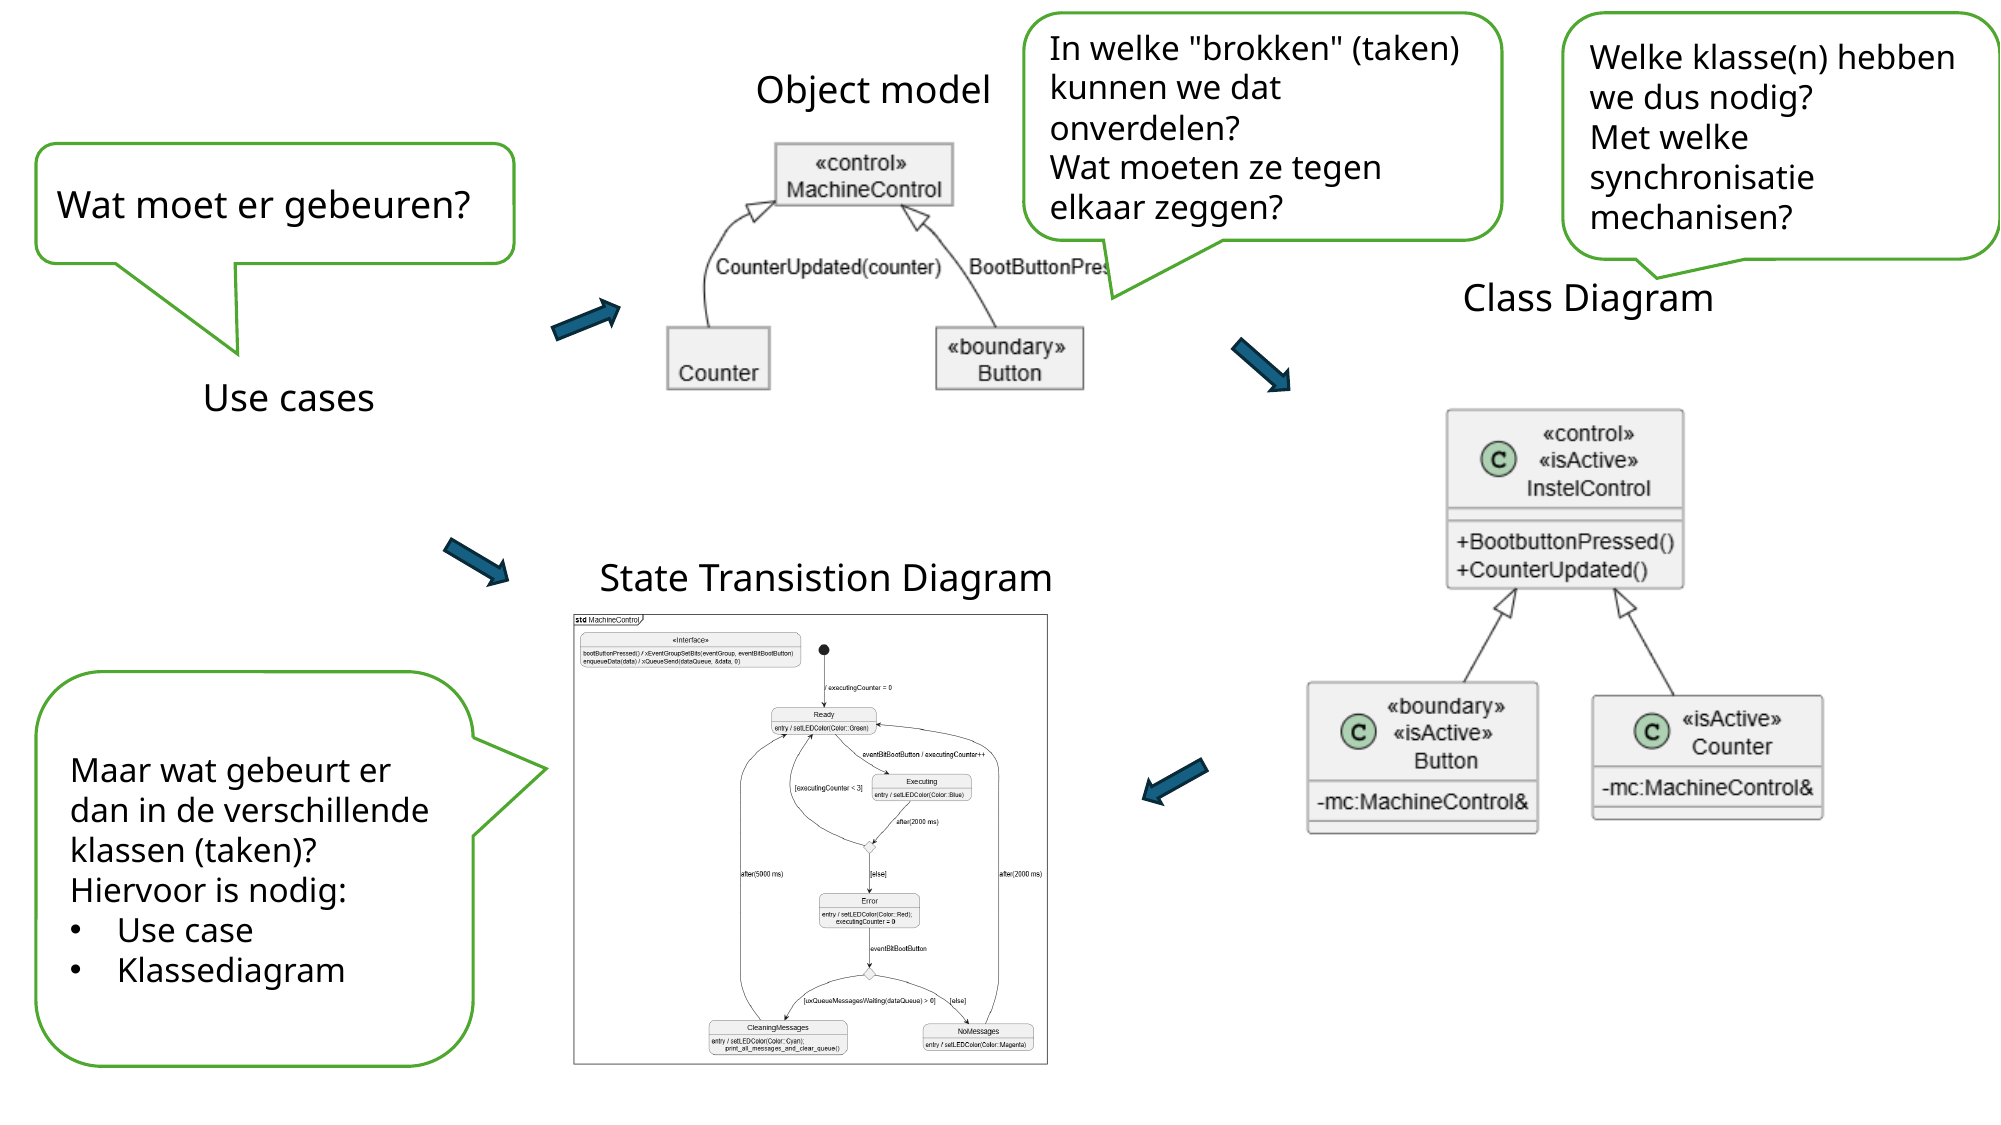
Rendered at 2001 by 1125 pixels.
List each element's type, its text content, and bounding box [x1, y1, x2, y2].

text_box Use cases [187, 366, 391, 427]
text_box In welke "brokken" (taken) kunnen we dat onverdelen? Wat moeten ze tegen elkaar zeggen? [1022, 11, 1504, 276]
text_box Class Diagram [1447, 266, 1730, 327]
text_box [442, 537, 510, 588]
picture [1296, 398, 1834, 844]
text_box Wat moet er gebeuren? [34, 141, 516, 358]
text_box State Transistion Diagram [584, 546, 1069, 606]
text_box Maar wat gebeurt er dan in de verschillende klassen (taken)? Hiervoor is nodig: Use case Klassediagram [34, 670, 550, 1068]
text_box Welke klasse(n) hebben we dus nodig? Met welke synchronisatie mechanisen? [1561, 11, 2000, 281]
picture [571, 608, 1051, 1067]
text_box [1230, 336, 1291, 393]
picture [657, 133, 1159, 400]
text_box Object model [740, 58, 1007, 119]
text_box [1141, 757, 1210, 807]
text_box [550, 297, 621, 342]
